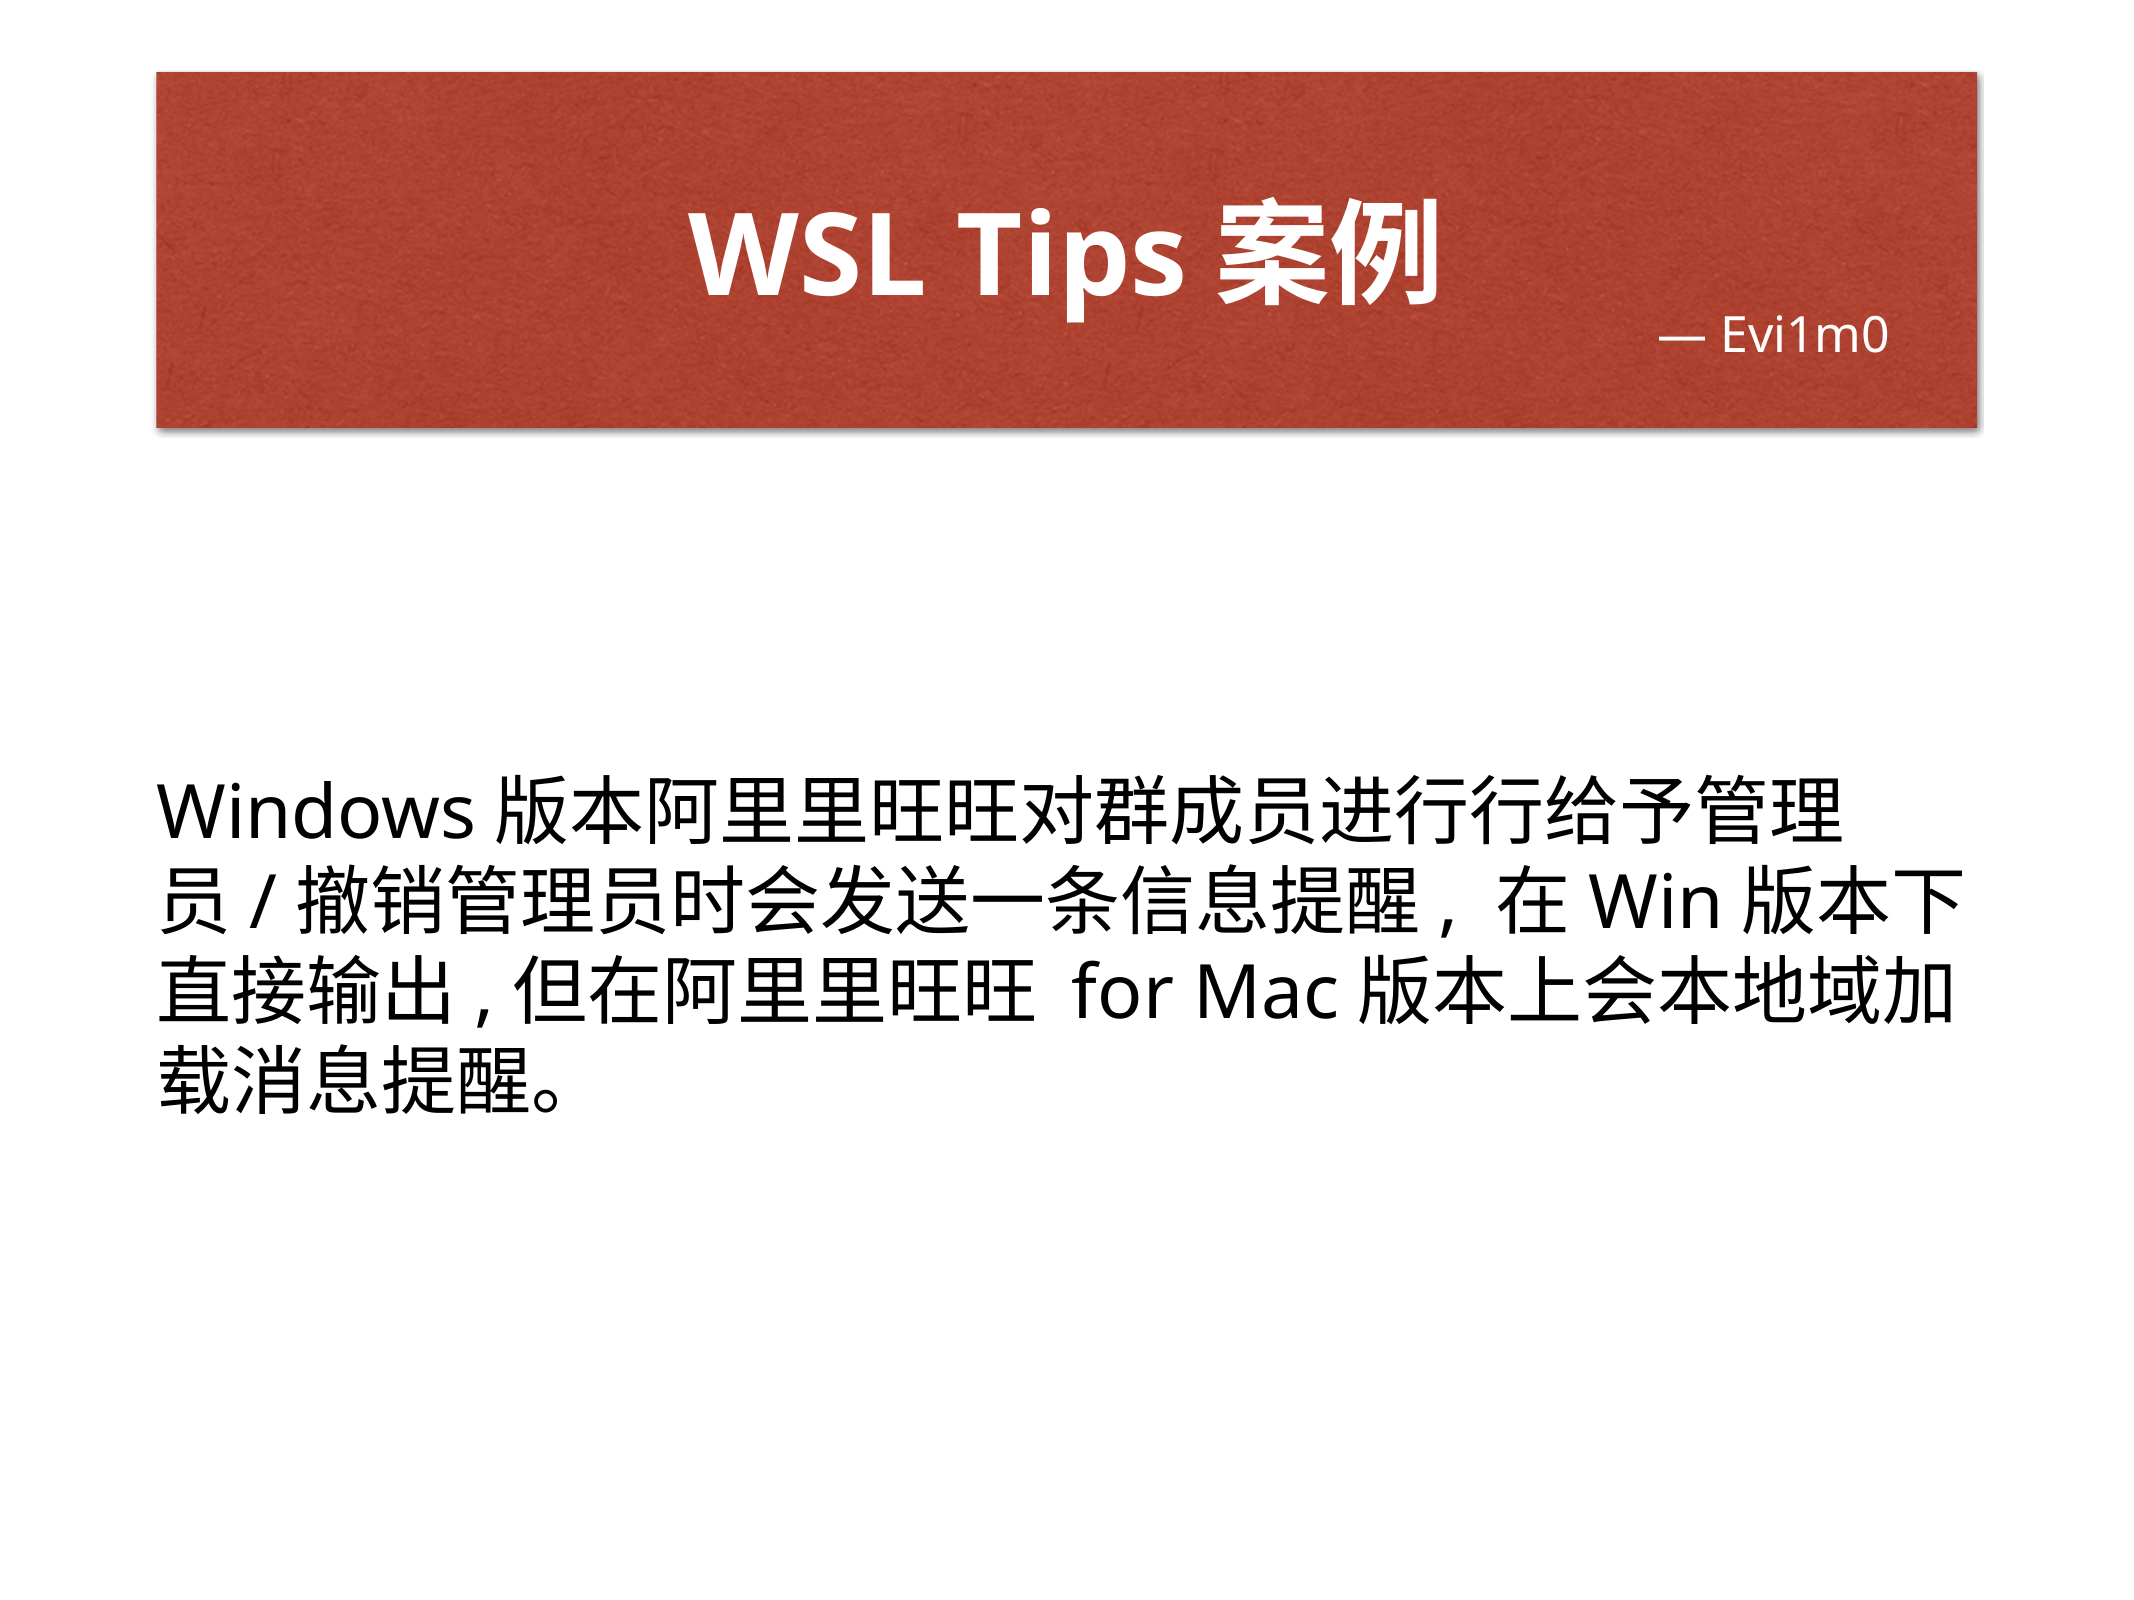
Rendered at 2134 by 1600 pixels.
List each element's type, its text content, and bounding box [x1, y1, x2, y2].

text_box — Evi1m0 [1579, 243, 1969, 421]
list Windows版本阿⾥里旺旺对群成员进⾏行给予管理员/撤销管理员时会发送一条信息提醒, 在Win版本下直接输出,但在阿⾥里旺旺 for Mac版本上会本地域加载消息提醒。 [155, 427, 1978, 1460]
title WSL Tips案例 [155, 72, 1978, 427]
